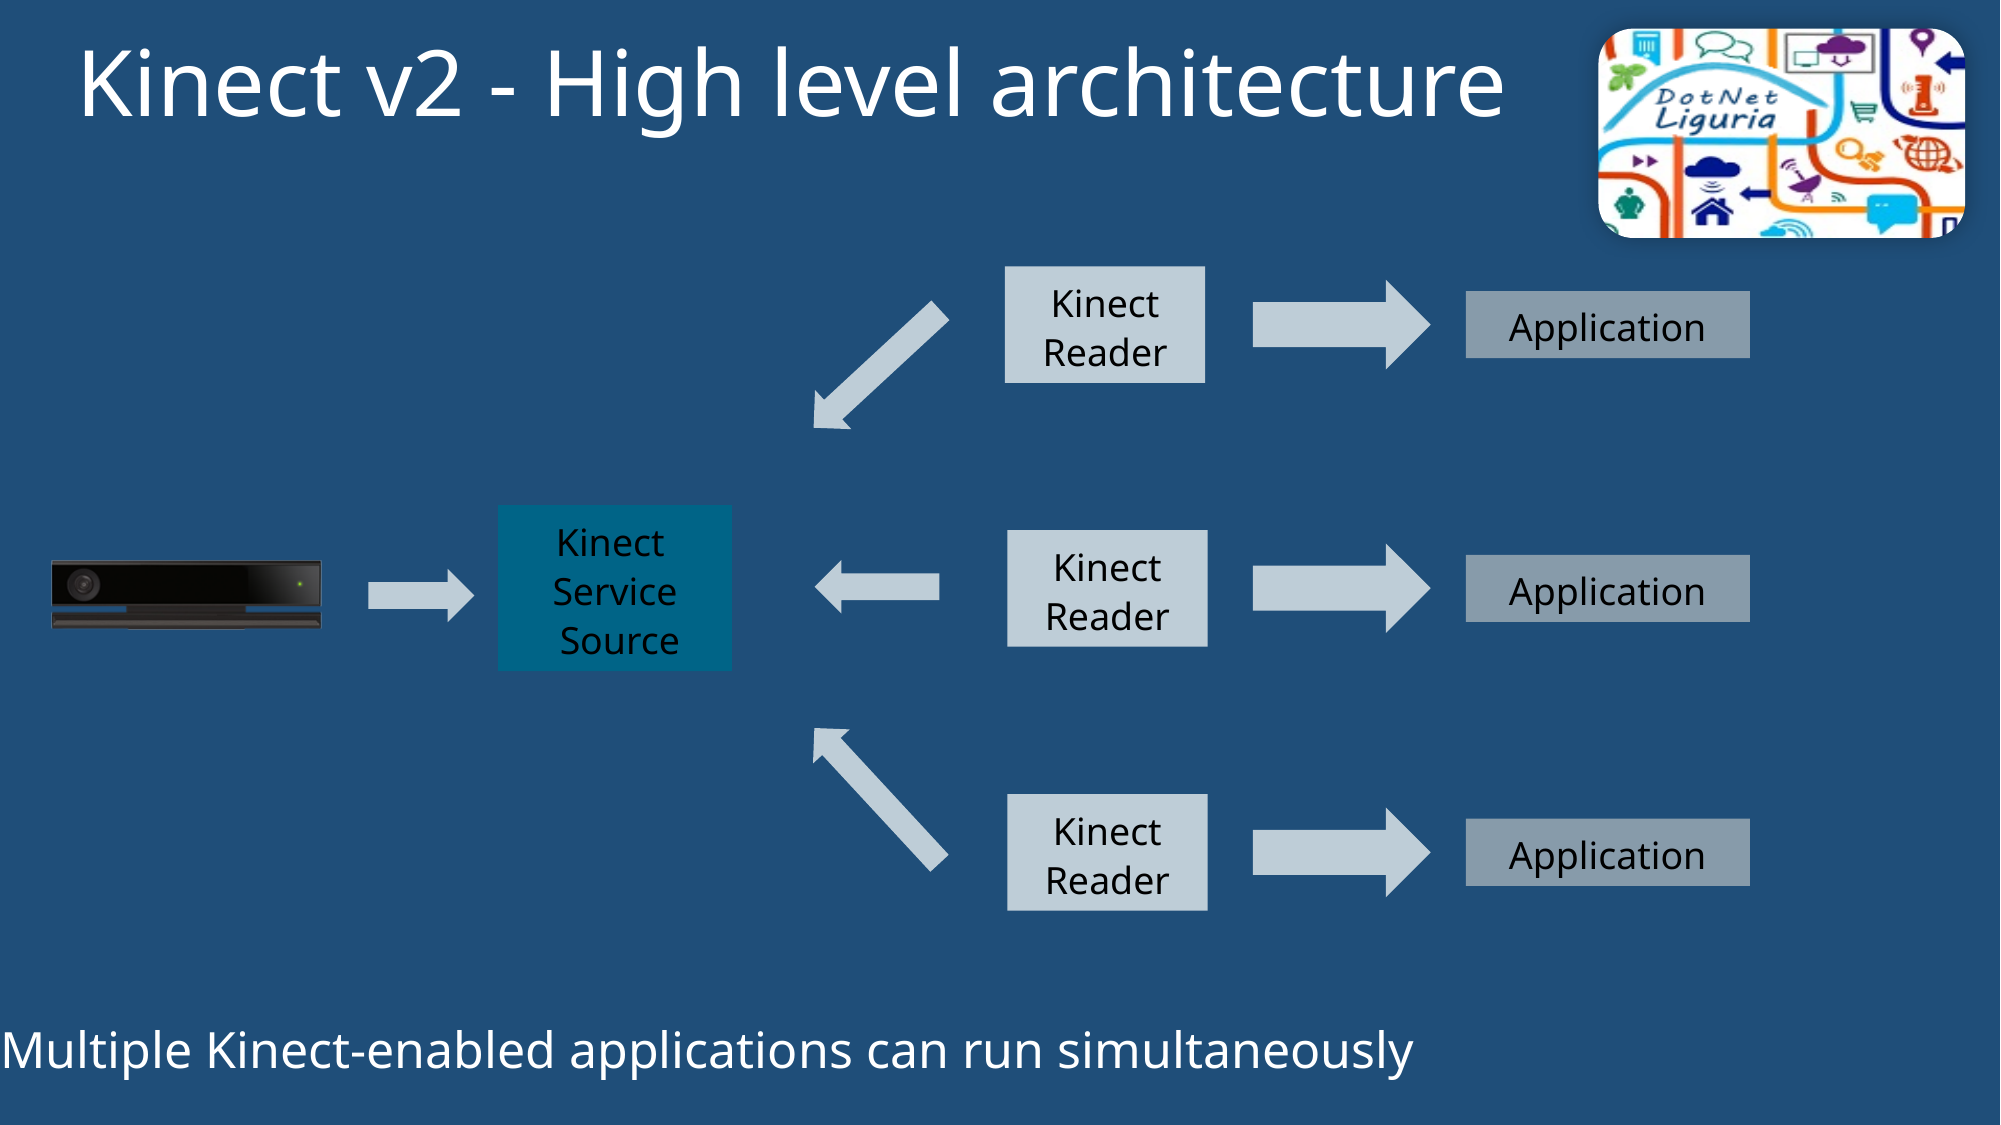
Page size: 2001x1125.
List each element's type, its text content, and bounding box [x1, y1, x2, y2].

text_box Kinect v2 - High level architecture [62, 29, 1953, 205]
picture [1598, 37, 1966, 238]
picture [36, 541, 345, 650]
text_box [368, 257, 1750, 919]
text_box Multiple Kinect-enabled applications can run simultaneously [0, 1011, 1430, 1087]
